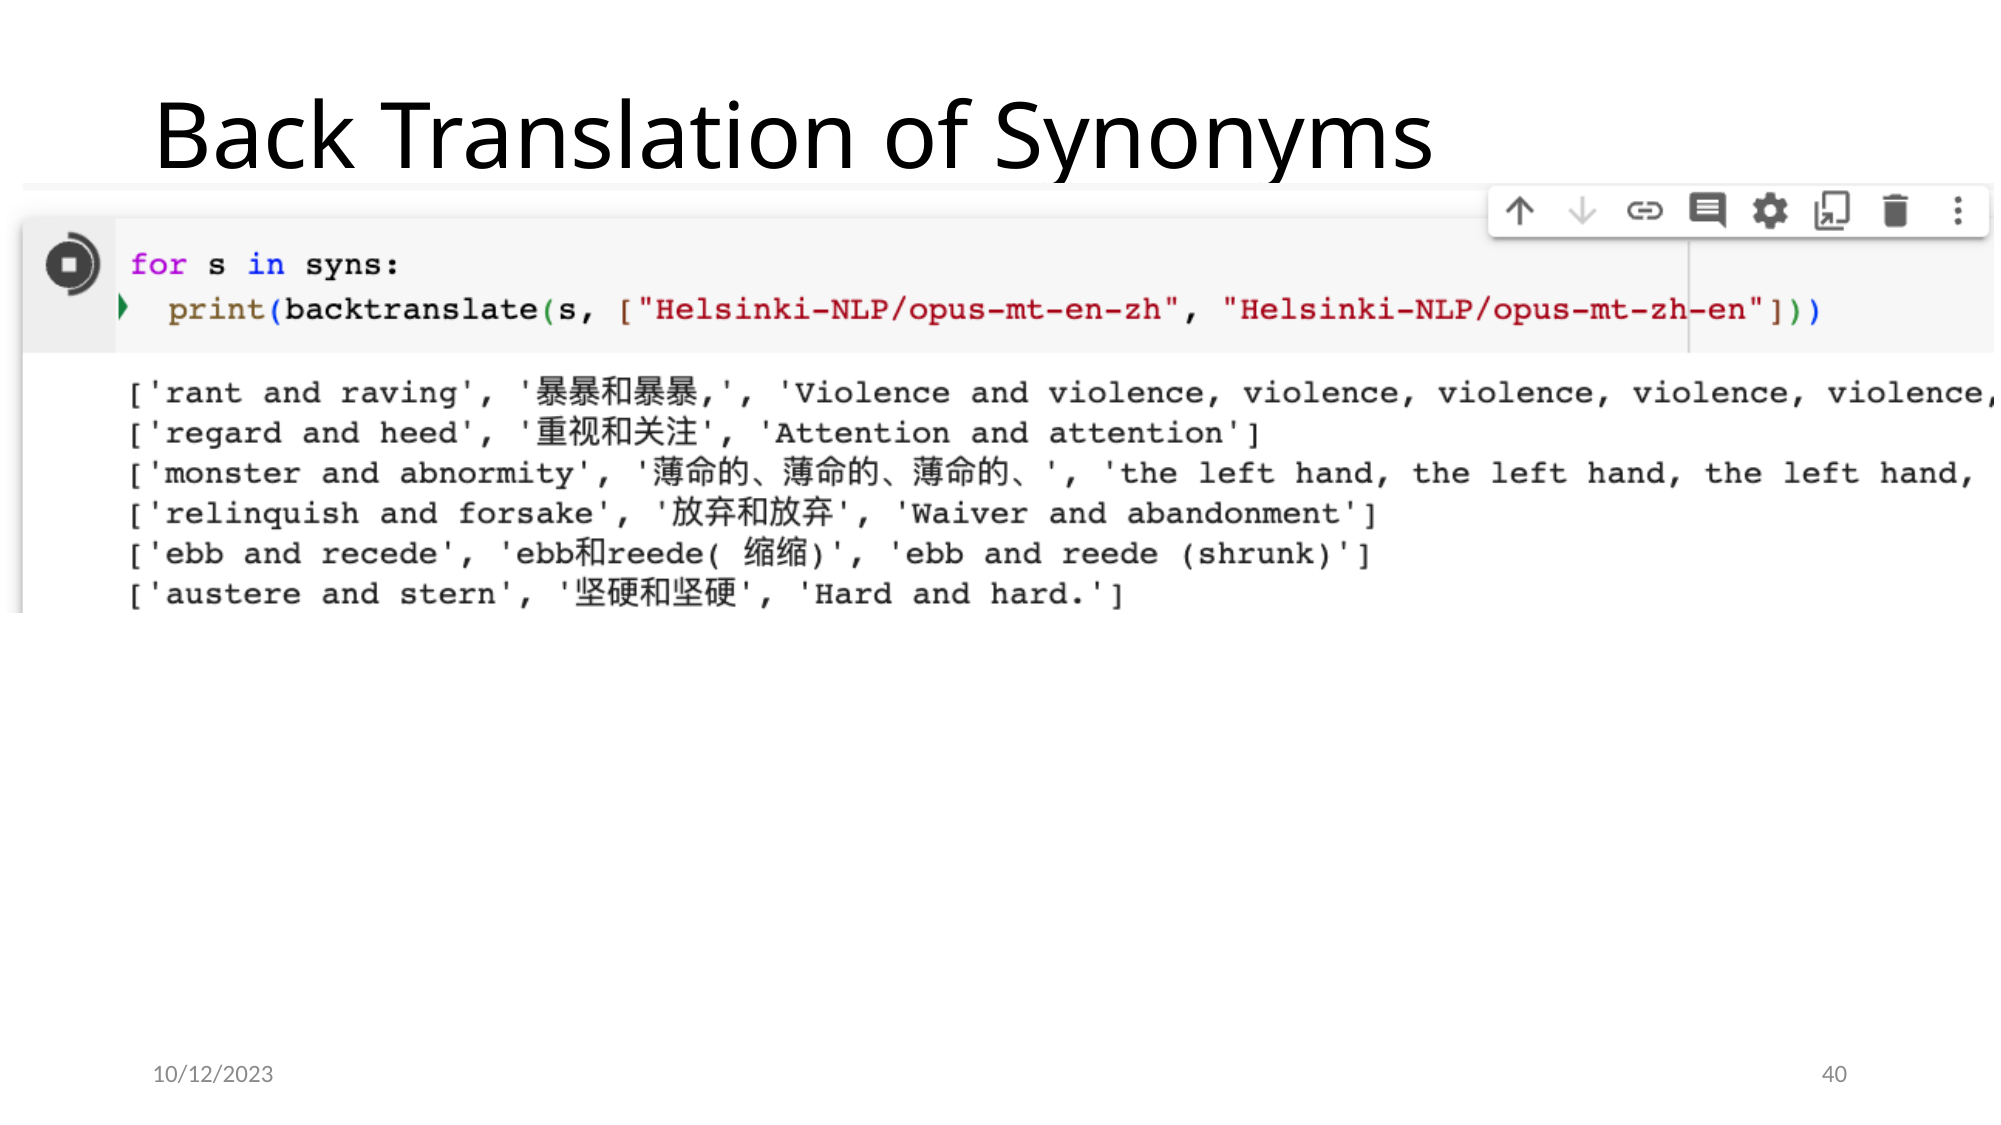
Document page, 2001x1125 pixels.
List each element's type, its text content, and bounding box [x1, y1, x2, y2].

title Back Translation of Synonyms [137, 59, 1863, 183]
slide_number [137, 1042, 588, 1103]
slide_number 40 [1412, 1042, 1863, 1103]
picture [6, 183, 1994, 613]
